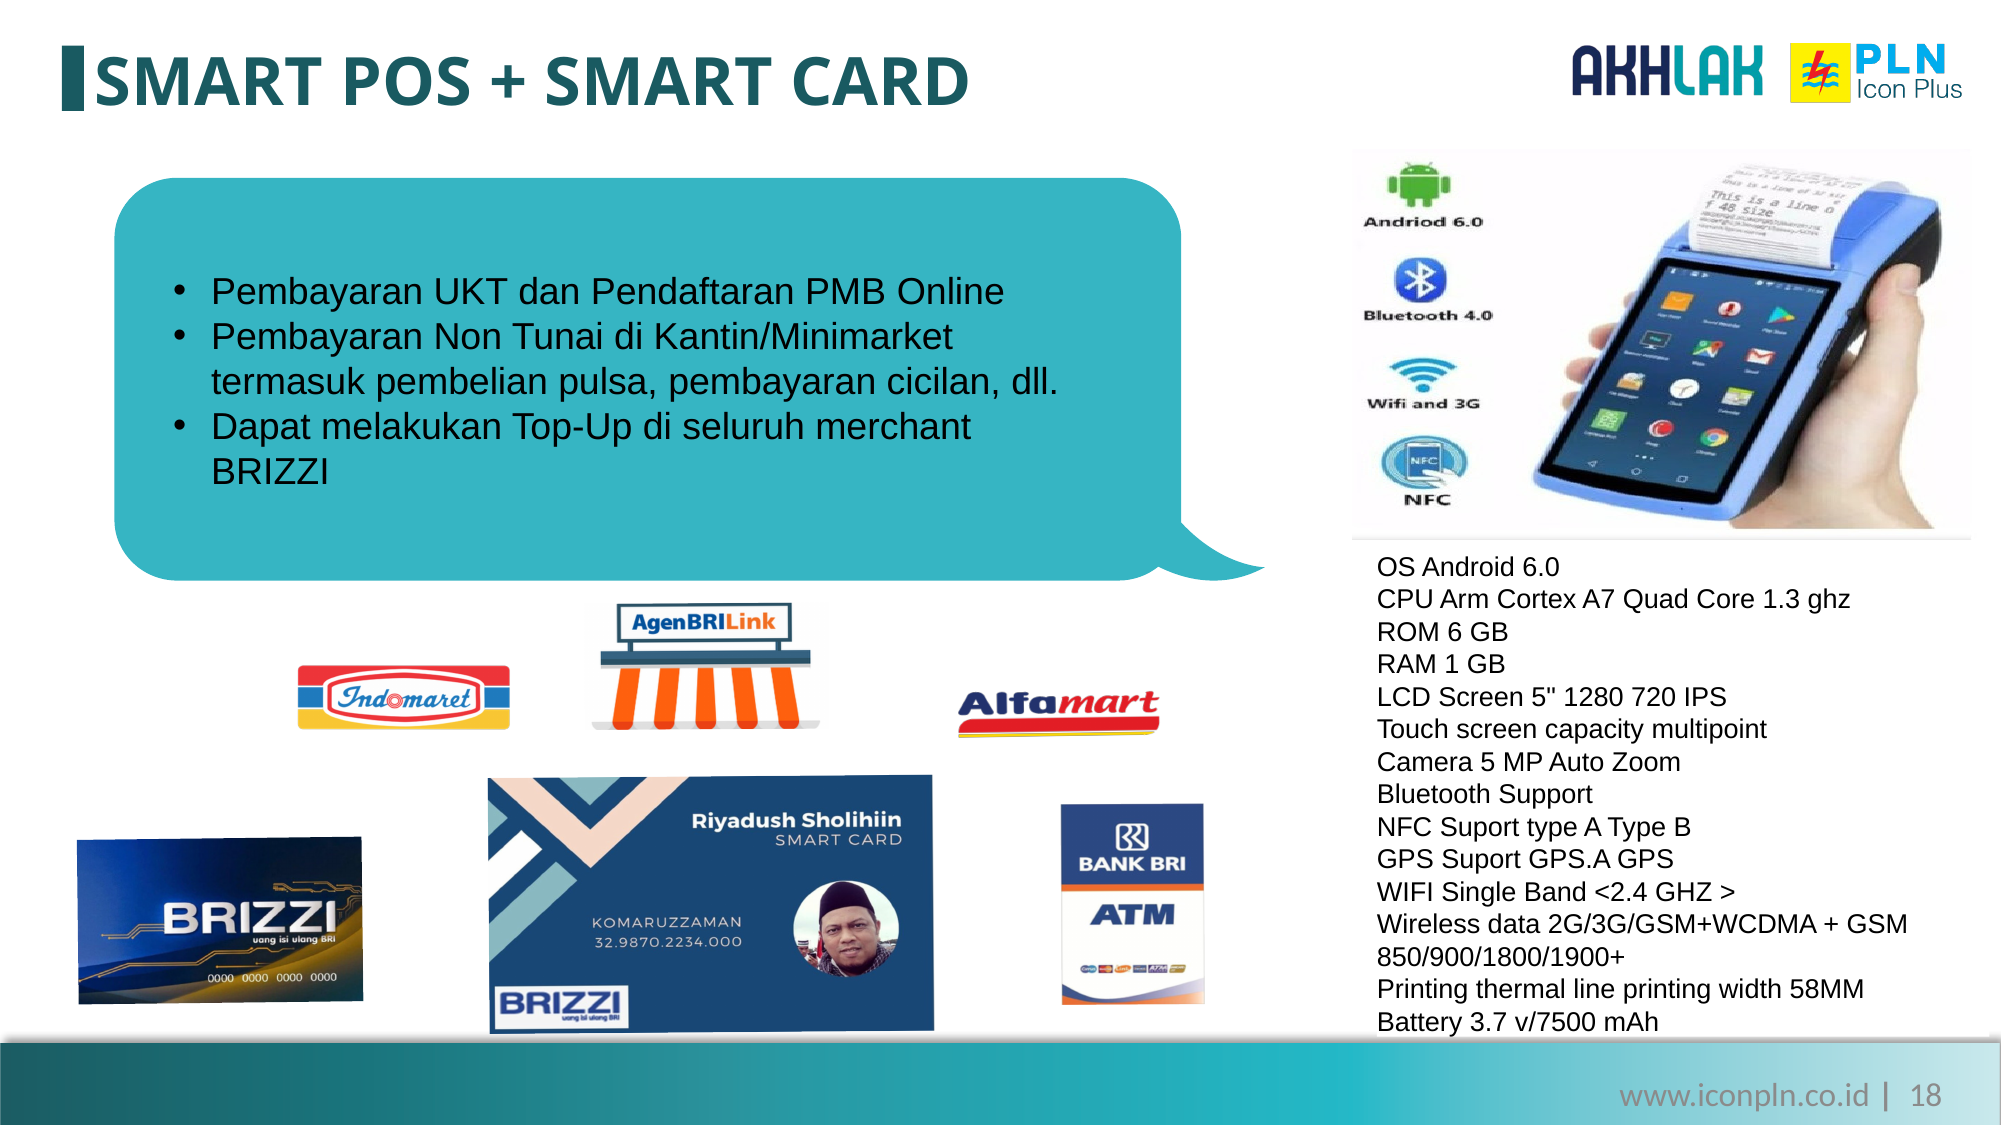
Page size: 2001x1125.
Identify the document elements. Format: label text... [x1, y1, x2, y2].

picture [1776, 37, 1976, 109]
text_box OS Android 6.0 CPU Arm Cortex A7 Quad Core 1.3 ghz ROM 6 GB RAM 1 GB LCD Screen 5" 1280 720 IPS Touch screen capacity multipoint Camera 5 MP Auto Zoom Bluetooth Support NFC Suport type A Type B GPS Suport GPS.A GPS WIFI Single Band <2.4 GHZ > Wireless data 2G/3G/GSM+WCDMA + GSM 850/900/1800/1900+ Printing thermal line printing width 58MM Battery 3.7 v/7500 mAh [1376, 549, 1990, 1037]
picture [488, 775, 935, 1034]
picture [584, 602, 829, 730]
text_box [114, 177, 1265, 581]
slide_number www.iconpln.co.id | 18 [1507, 1063, 1958, 1123]
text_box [1351, 149, 1977, 540]
picture [938, 657, 1184, 771]
picture [0, 1043, 2000, 1125]
text_box SMART POS + SMART CARD [79, 40, 1134, 128]
picture [76, 836, 363, 1005]
picture [1560, 6, 1775, 128]
picture [1061, 804, 1204, 1005]
picture [291, 634, 516, 743]
